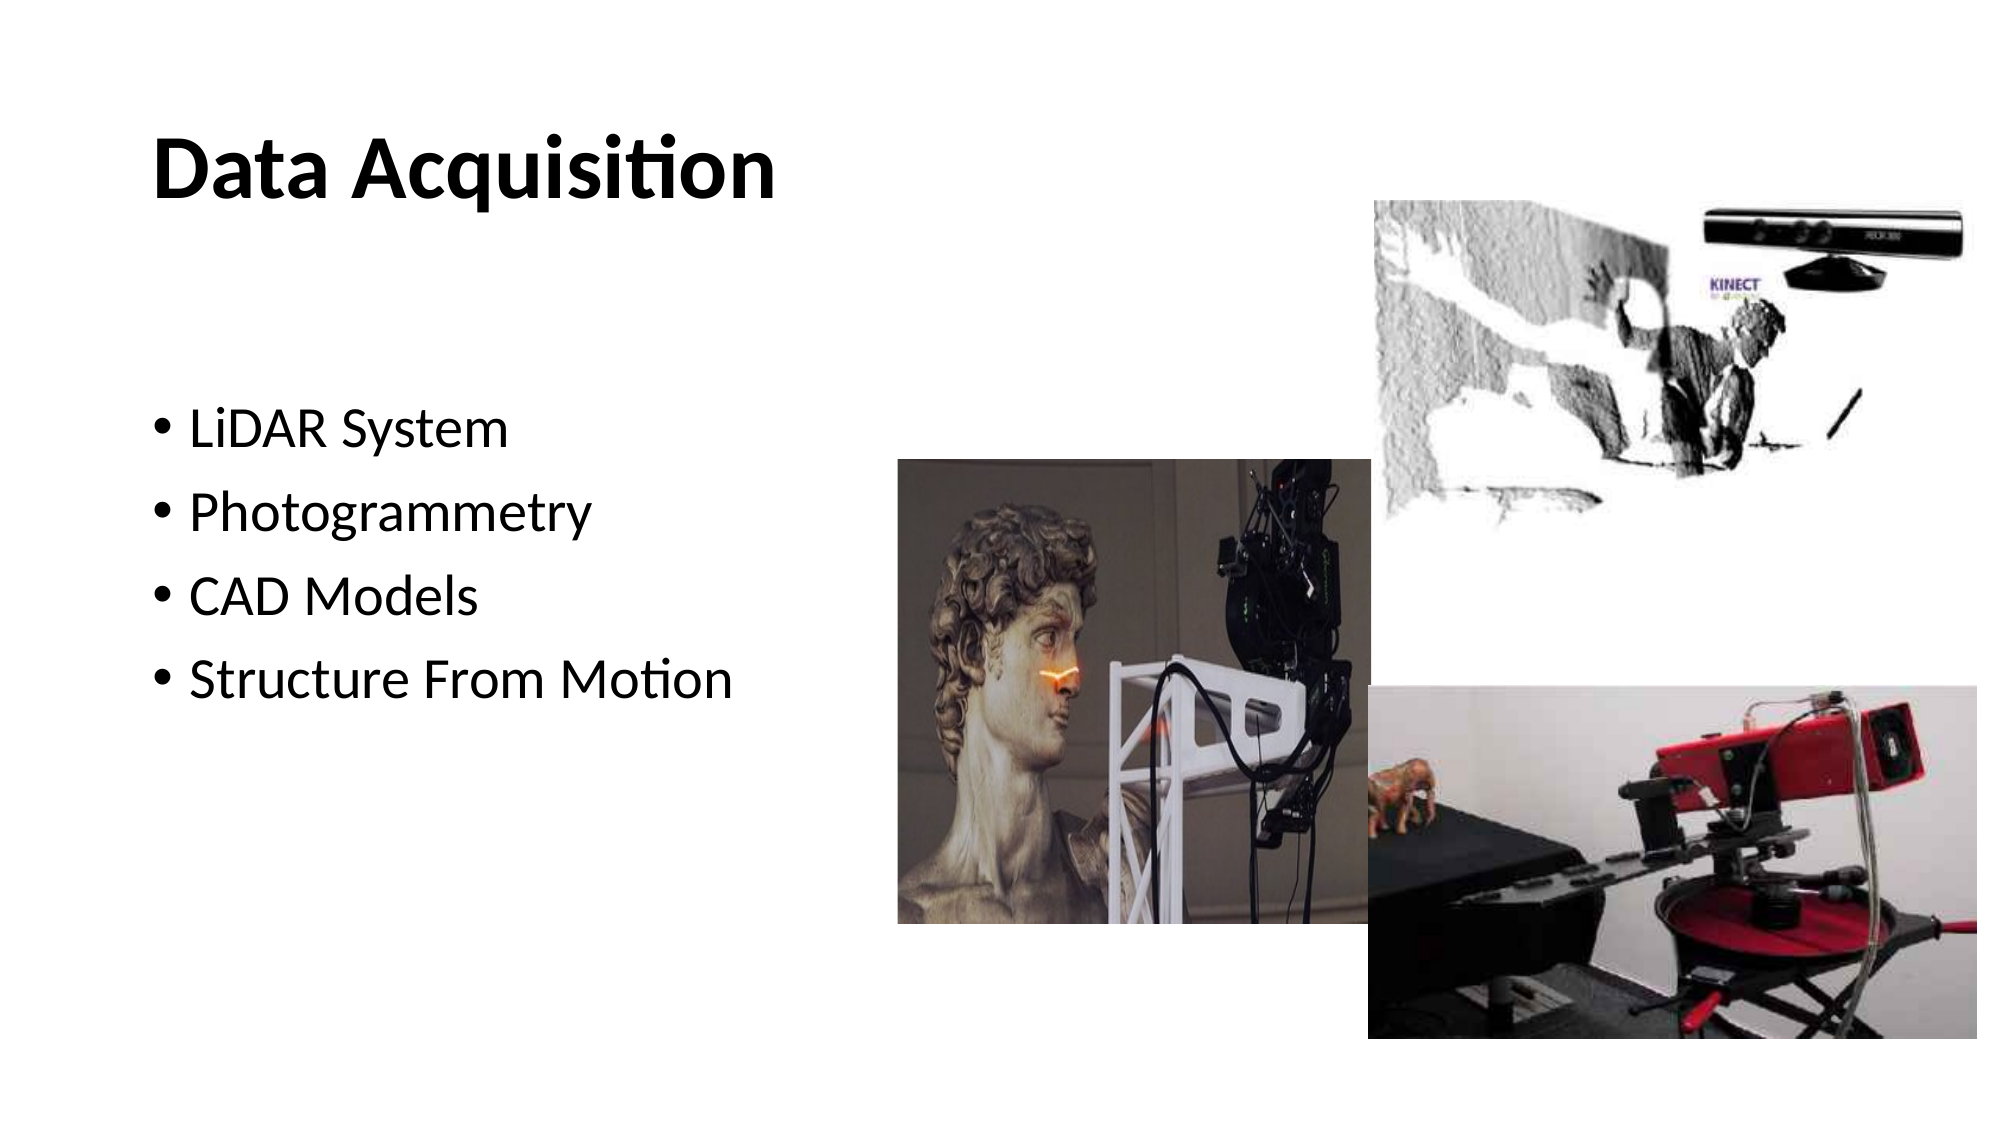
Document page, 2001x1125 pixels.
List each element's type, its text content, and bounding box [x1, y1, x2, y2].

picture [1368, 685, 1977, 1040]
list LiDAR System Photogrammetry CAD Models Structure From Motion [137, 299, 753, 1014]
text_box [897, 459, 1372, 924]
title Data Acquisition [137, 59, 1863, 278]
picture [1374, 200, 1974, 540]
